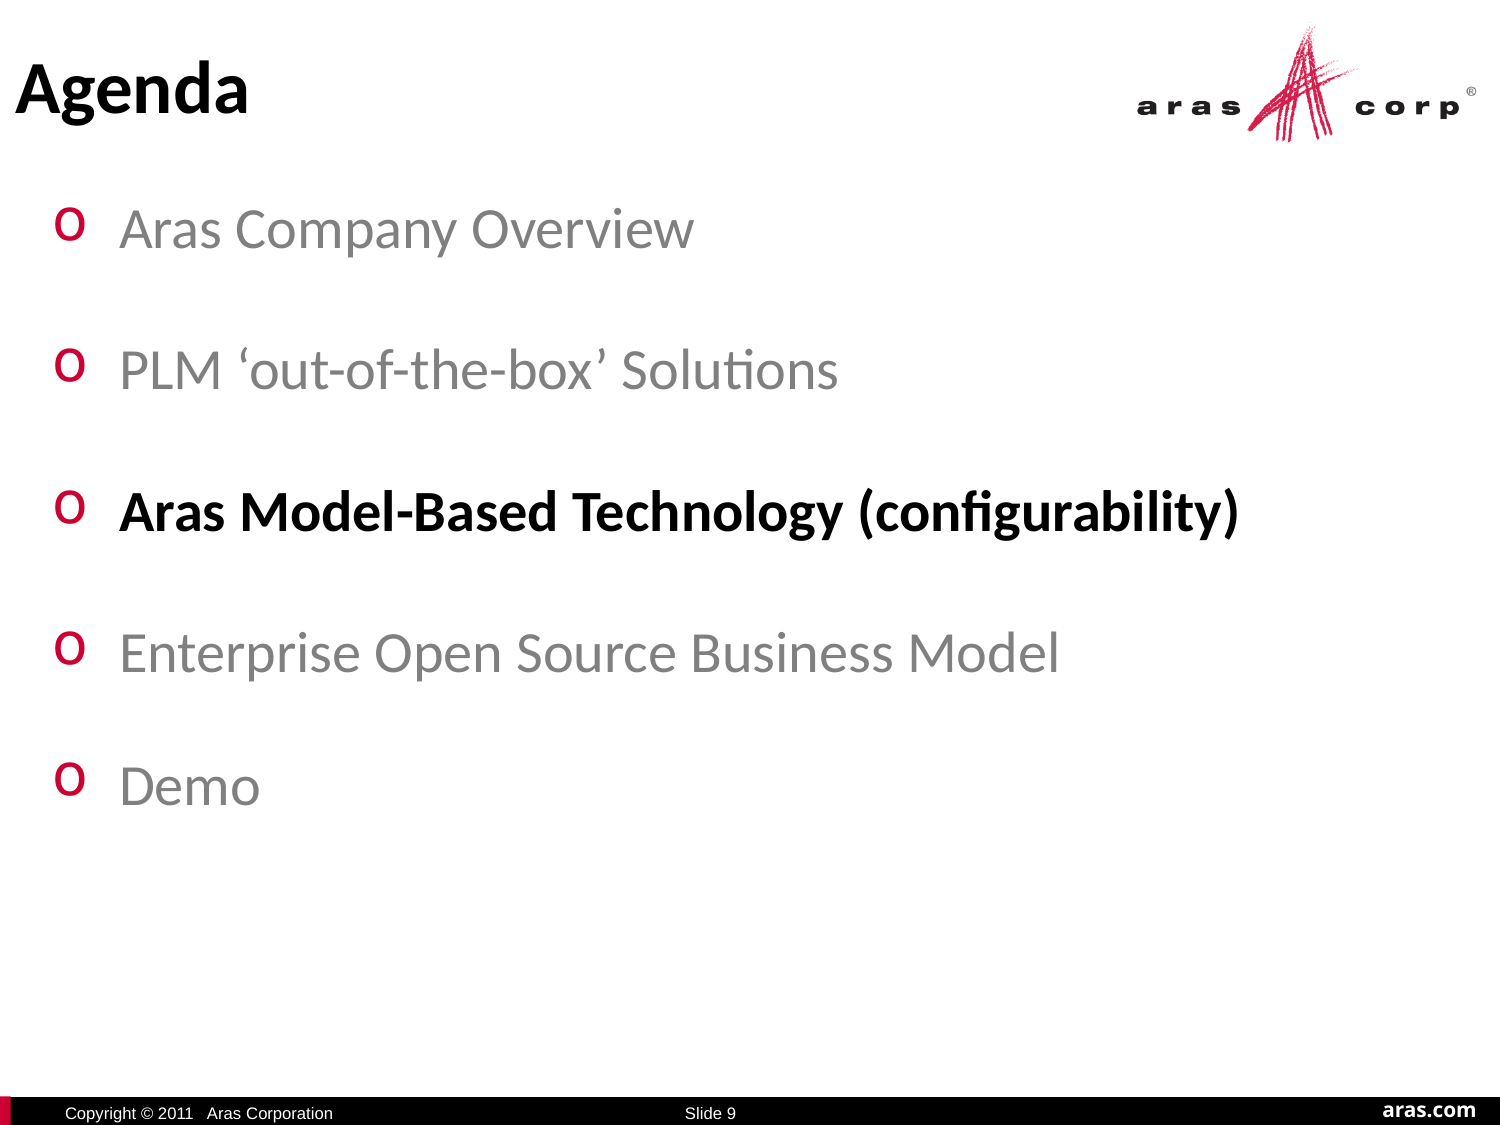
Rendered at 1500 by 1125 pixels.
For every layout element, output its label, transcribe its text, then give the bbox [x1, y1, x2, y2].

picture [1128, 2, 1488, 155]
title Agenda [0, 0, 1028, 178]
slide_number Slide 9 [684, 1102, 998, 1125]
list Aras Company Overview PLM ‘out-of-the-box’ Solutions Aras Model-Based Technology (configurability) Enterprise Open Source Business Model Demo [37, 187, 1500, 1070]
